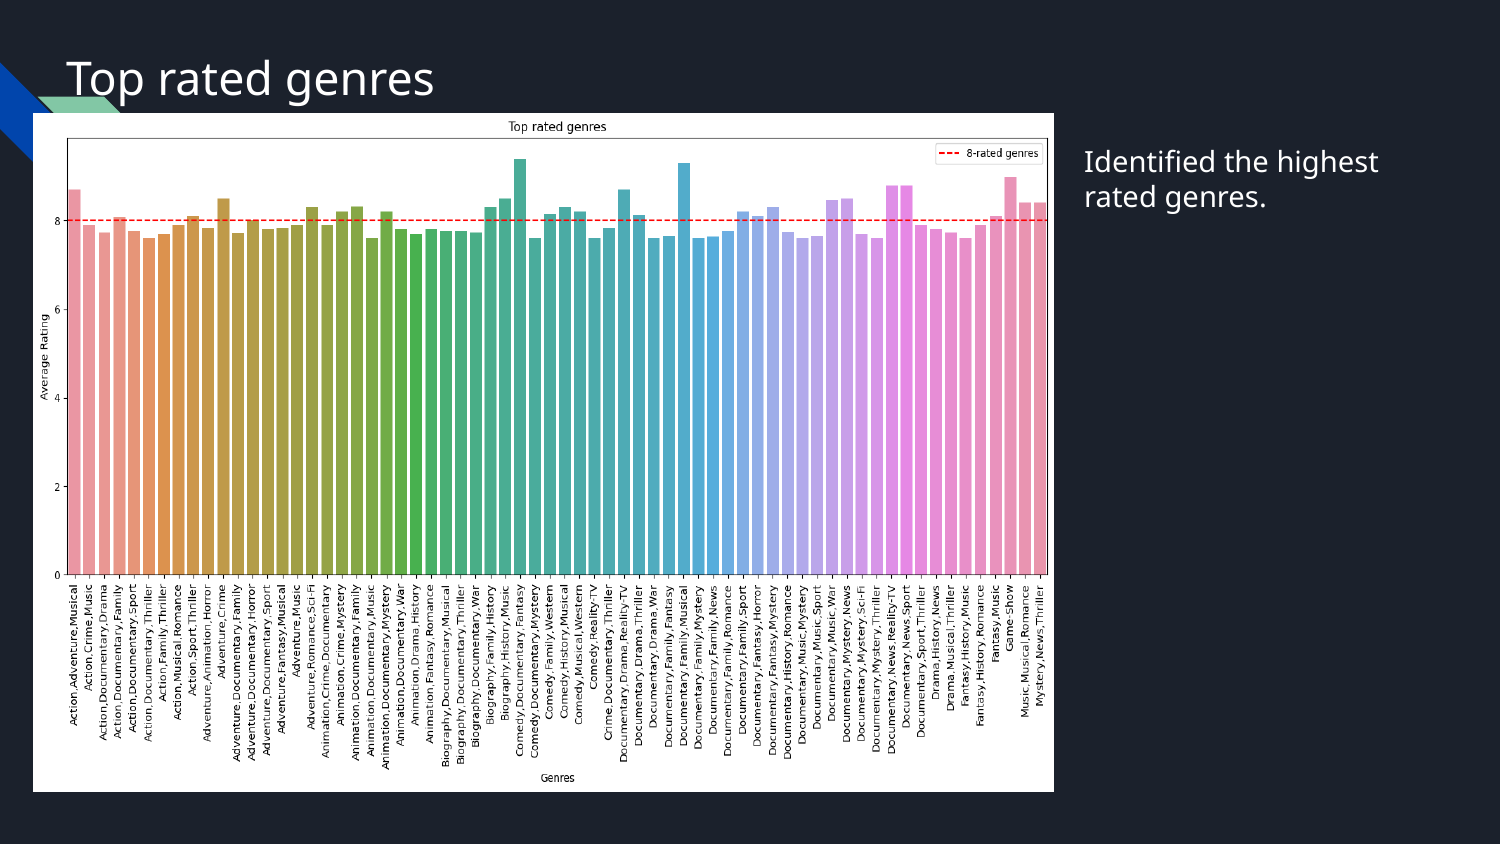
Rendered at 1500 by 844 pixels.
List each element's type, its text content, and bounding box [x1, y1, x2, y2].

picture [32, 113, 1054, 792]
text_box Identified the highest rated genres. [1069, 128, 1466, 299]
title Top rated genres [51, 30, 1449, 125]
